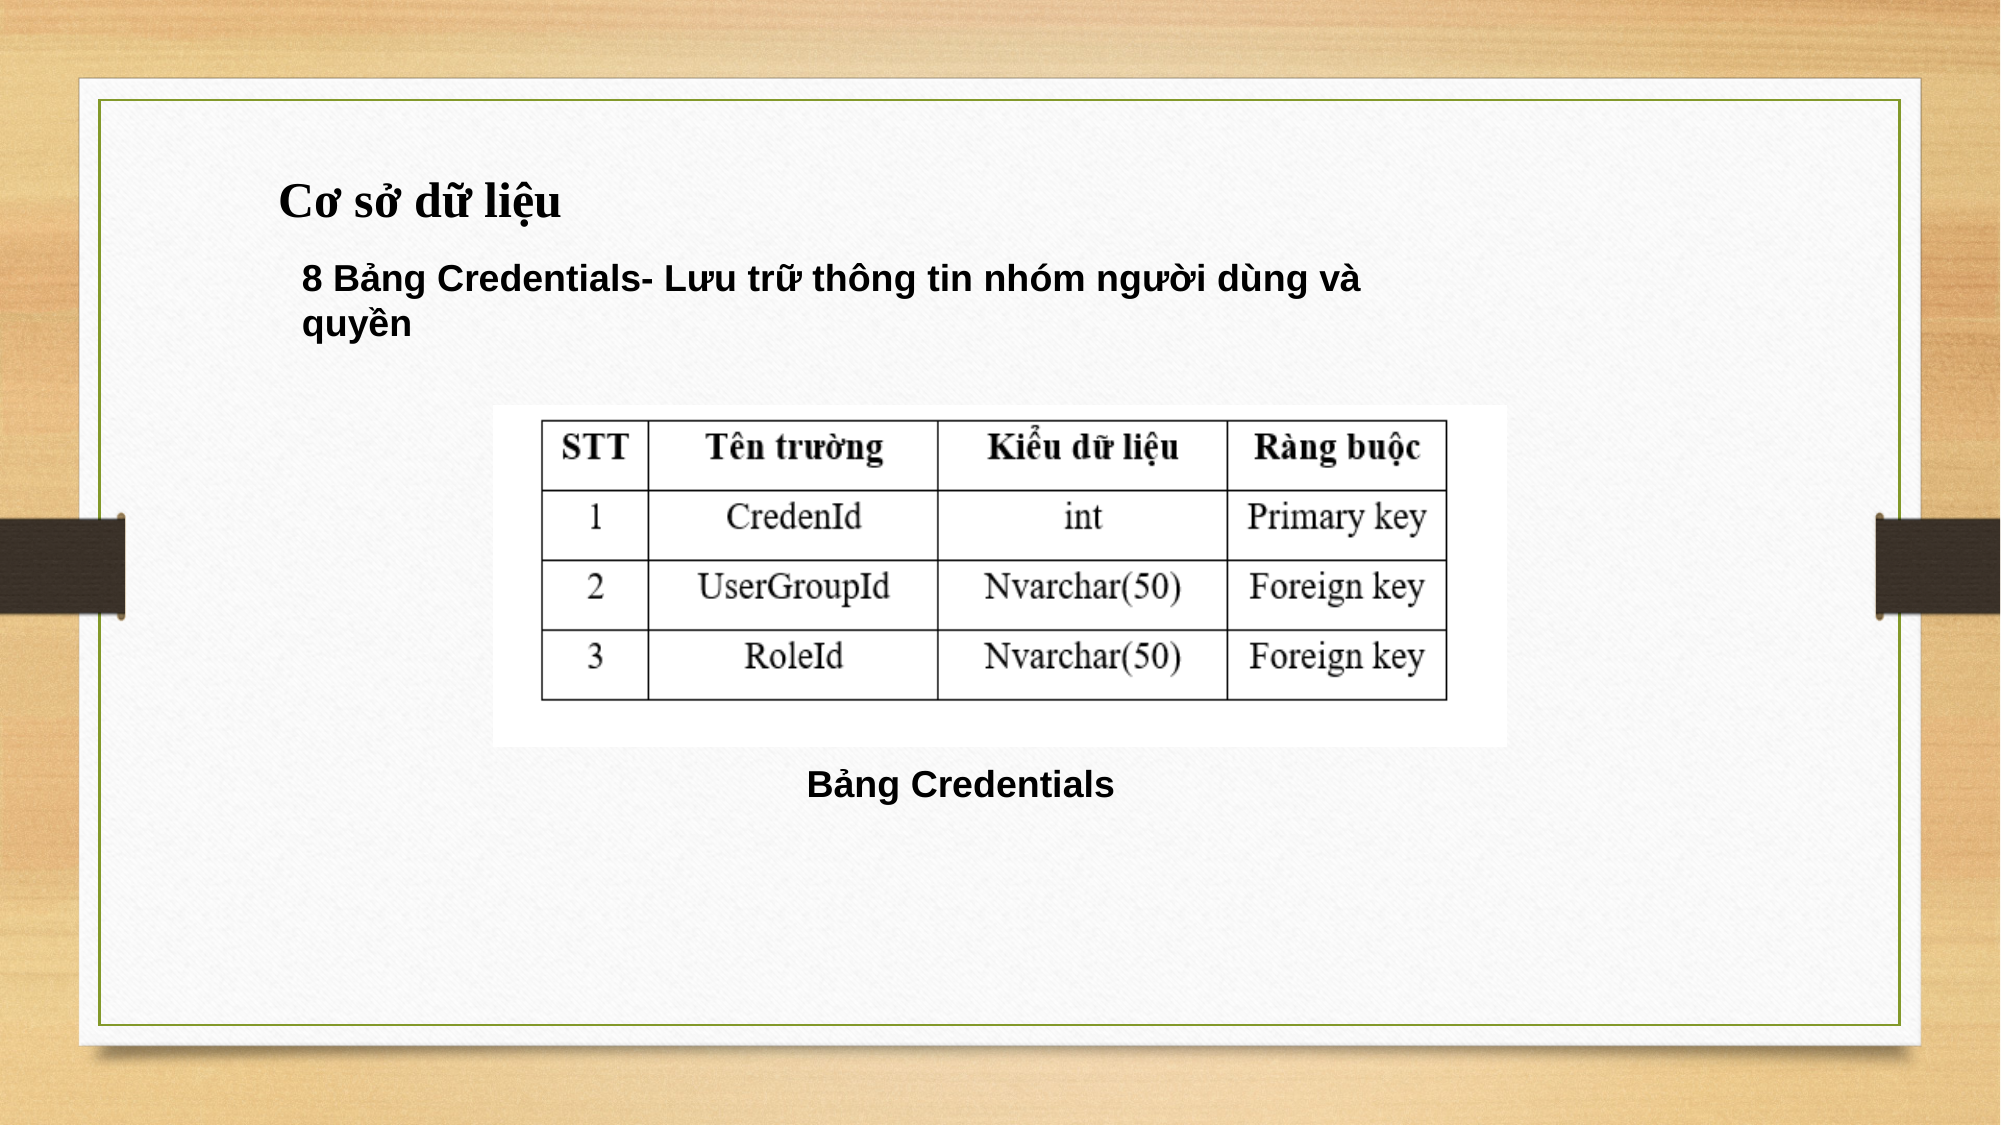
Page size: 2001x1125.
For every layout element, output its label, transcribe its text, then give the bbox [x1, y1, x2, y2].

text_box Bảng Credentials [791, 752, 1160, 813]
text_box Cơ sở dữ liệu [263, 160, 724, 235]
text_box 8 Bảng Credentials- Lưu trữ thông tin nhóm người dùng và quyền [287, 246, 1479, 352]
picture [0, 0, 2001, 1125]
